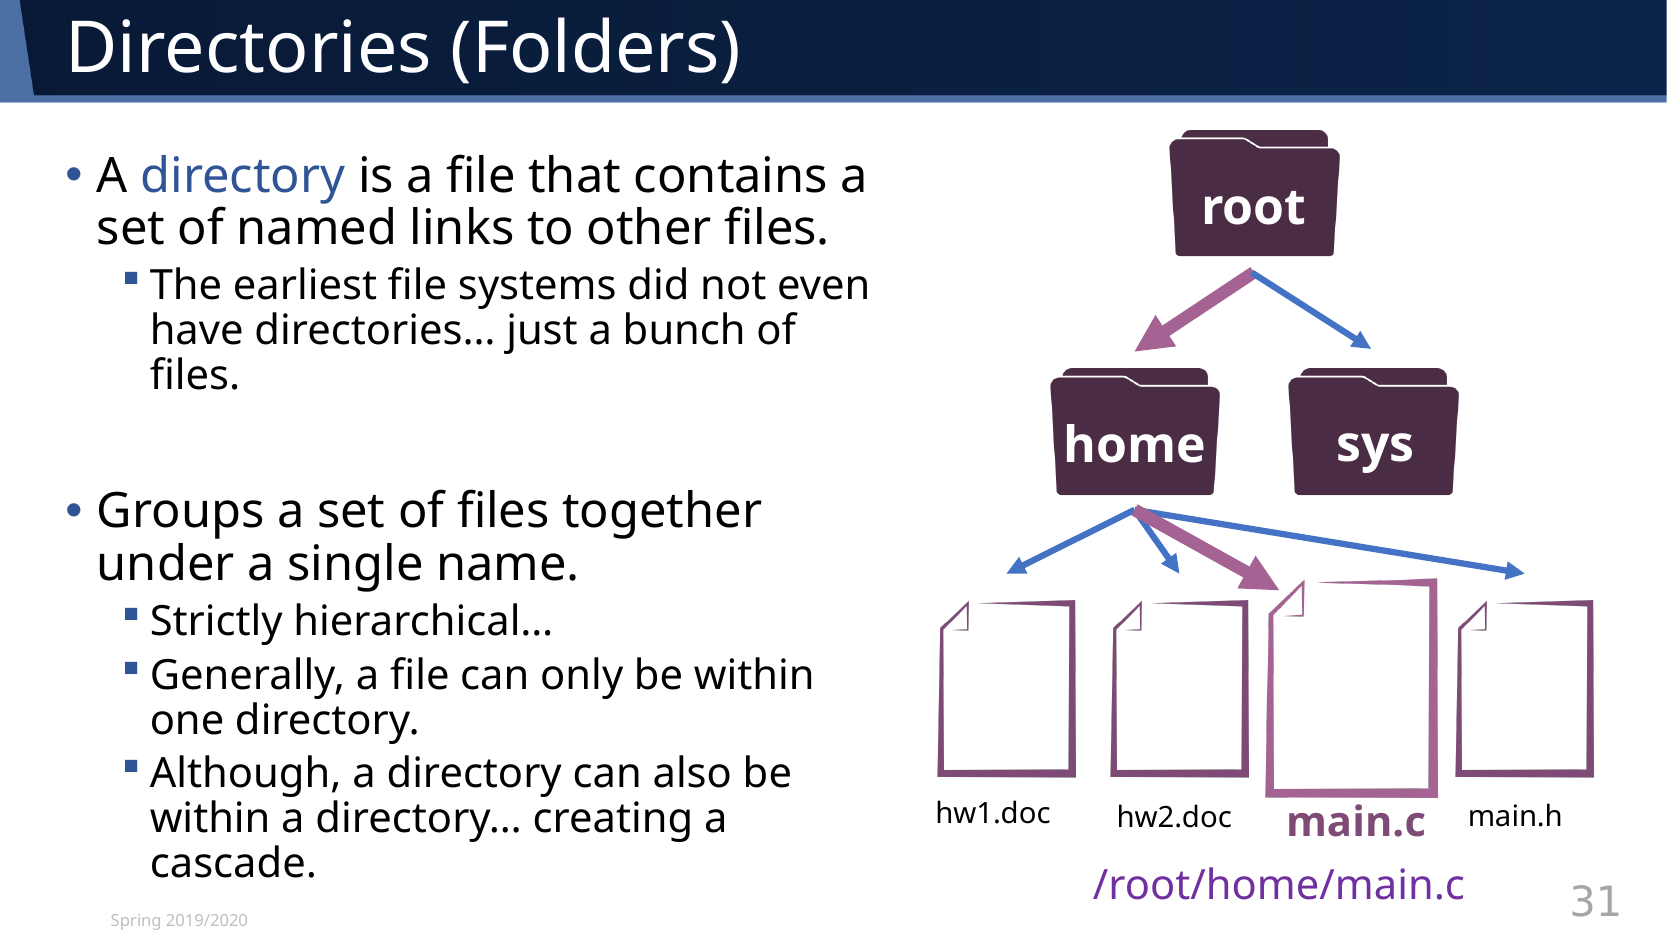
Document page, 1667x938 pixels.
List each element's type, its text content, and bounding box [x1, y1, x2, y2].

footer Spring 2019/2020 [0, 906, 360, 937]
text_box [1006, 509, 1134, 574]
text_box hw2.doc [1101, 790, 1247, 841]
picture [0, 0, 1667, 938]
text_box /root/home/main.c [1078, 850, 1481, 915]
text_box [1280, 509, 1525, 574]
text_box main.c [1271, 811, 1441, 850]
text_box main.h [1453, 790, 1578, 841]
title Directories (Folders) [50, 3, 1667, 97]
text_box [1251, 272, 1371, 349]
list A directory is a file that contains a set of named links to other files. The earliest file systems did not even have directories… just a bunch of files. Groups a set of files together under a single name. Strictly hierarchical… Generally, a file can only be within one directory. Although, a directory can also be within a directory… creating a cascade. [50, 142, 894, 916]
text_box hw1.doc [920, 787, 1066, 838]
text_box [1134, 509, 1280, 591]
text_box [1134, 272, 1254, 352]
